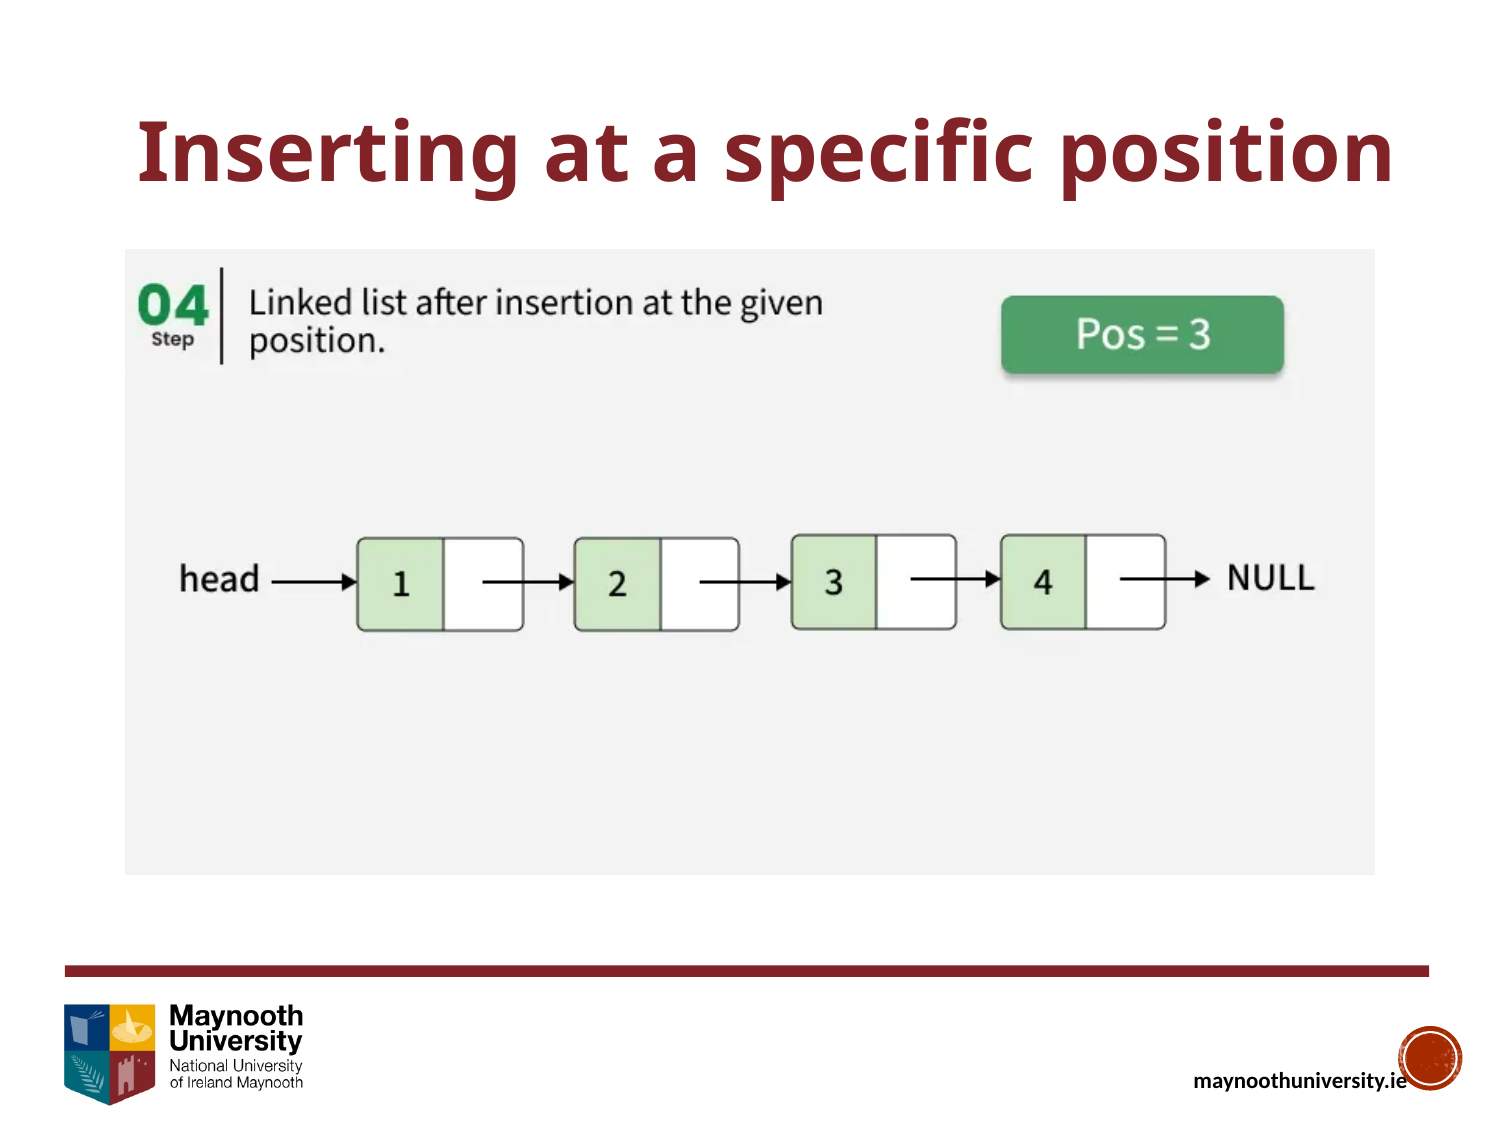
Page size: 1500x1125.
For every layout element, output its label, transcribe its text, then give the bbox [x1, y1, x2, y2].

list Inserting at a specific position [122, 101, 1425, 268]
picture [64, 999, 307, 1110]
picture [125, 250, 1376, 875]
